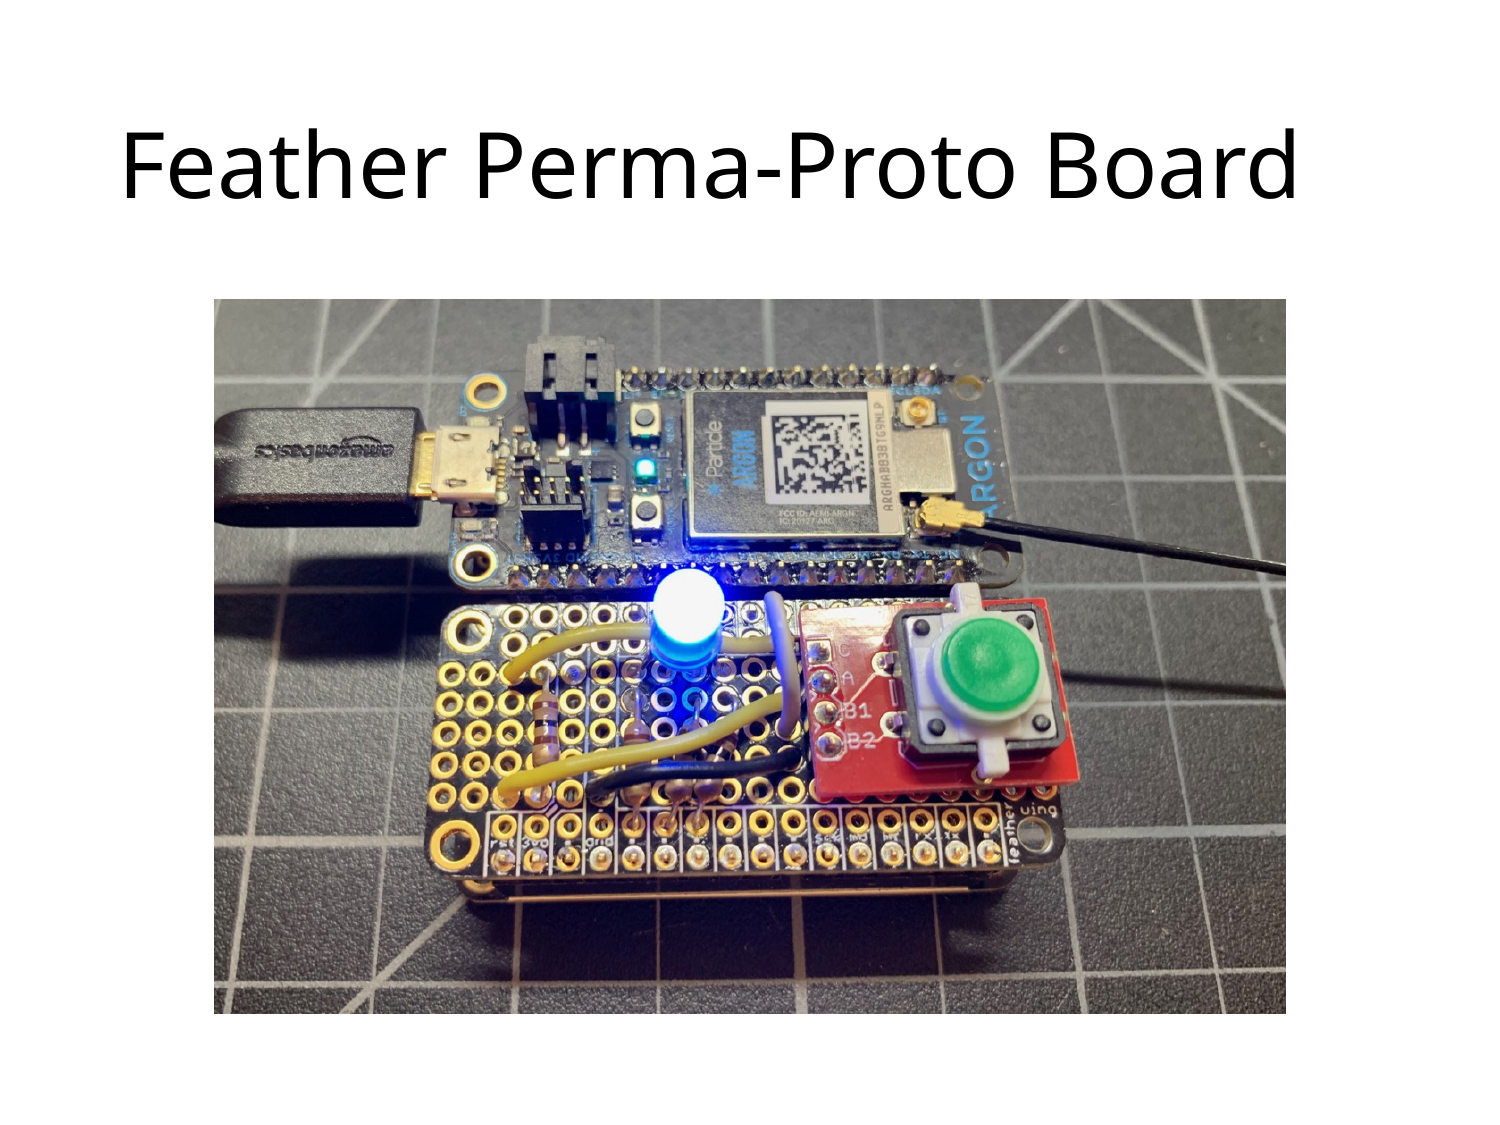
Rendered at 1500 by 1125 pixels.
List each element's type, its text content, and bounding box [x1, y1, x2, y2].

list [214, 299, 1286, 1014]
title Feather Perma-Proto Board [103, 59, 1397, 278]
